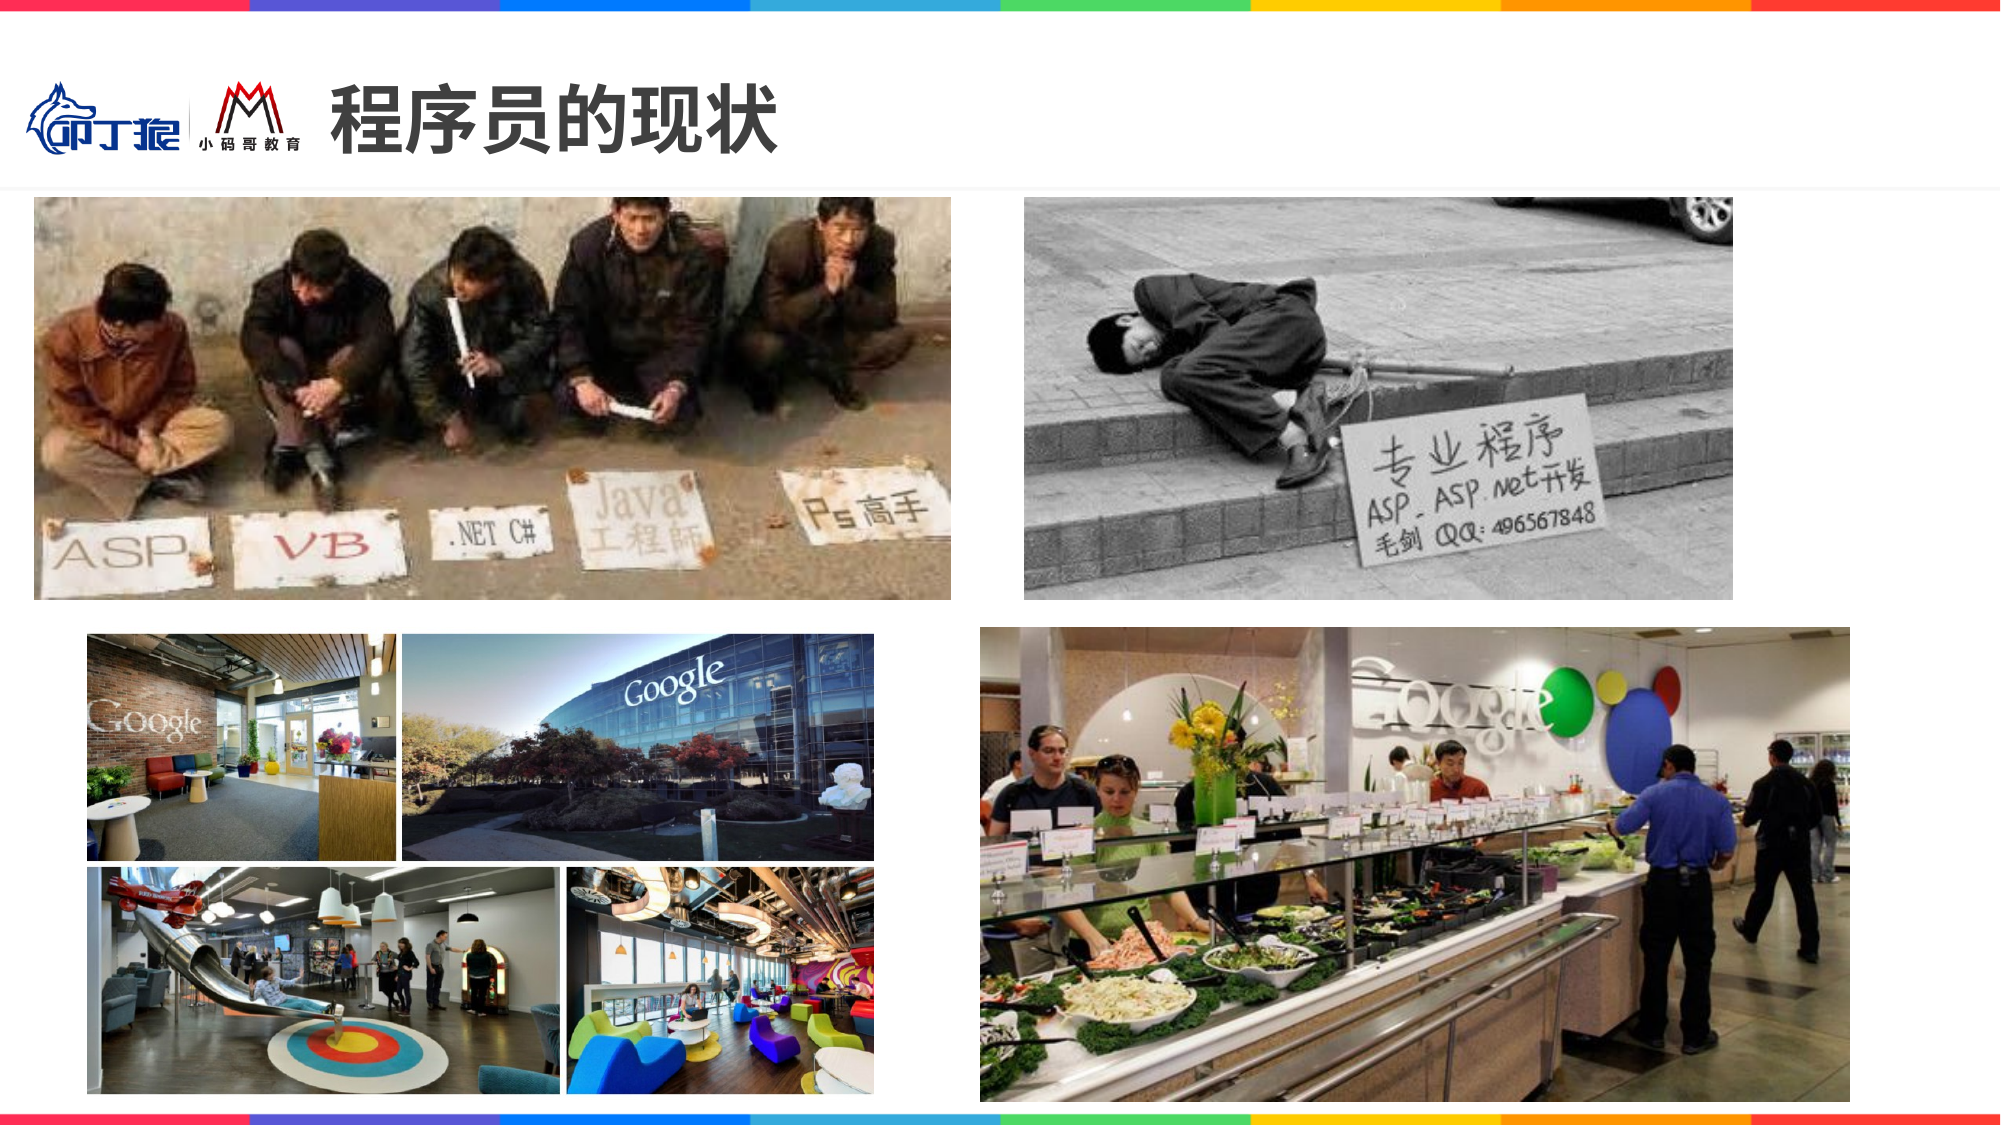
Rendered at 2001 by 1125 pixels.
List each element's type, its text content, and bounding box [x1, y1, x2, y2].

title 程序员的现状 [314, 64, 1968, 182]
picture [0, 0, 2001, 1125]
